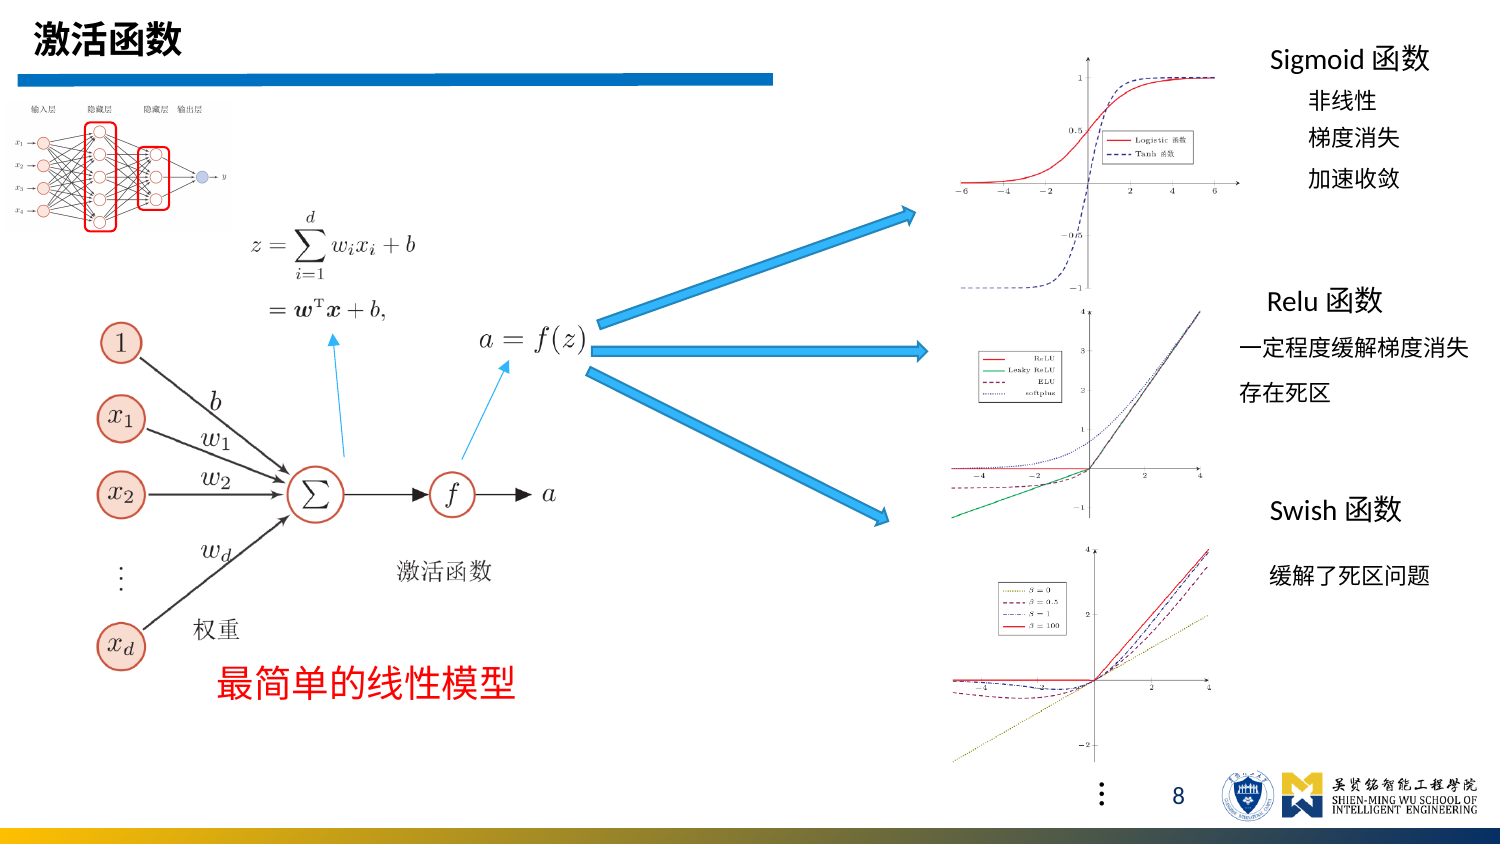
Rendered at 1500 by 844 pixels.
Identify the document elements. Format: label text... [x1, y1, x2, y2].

slide_number 8 [1145, 773, 1200, 818]
picture [84, 197, 588, 692]
picture [4, 100, 232, 231]
text_box 缓解了死区问题 [1257, 554, 1446, 597]
text_box Relu函数 [1255, 275, 1399, 325]
picture [911, 44, 1481, 825]
text_box 非线性 [1293, 79, 1393, 122]
text_box [590, 345, 911, 357]
text_box 最简单的线性模型 [202, 692, 567, 713]
text_box 梯度消失 [1294, 116, 1416, 156]
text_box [461, 360, 510, 460]
text_box Swish函数 [1255, 484, 1418, 534]
text_box 一定程度缓解梯度消失 [1255, 326, 1486, 369]
text_box … [1068, 773, 1145, 823]
text_box 存在死区 [1255, 370, 1347, 413]
text_box 激活函数 [18, 8, 199, 69]
text_box Sigmoid函数 [1255, 32, 1446, 83]
text_box [584, 365, 890, 528]
text_box [596, 205, 917, 331]
text_box 加速收敛 [1294, 156, 1416, 200]
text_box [332, 333, 345, 458]
